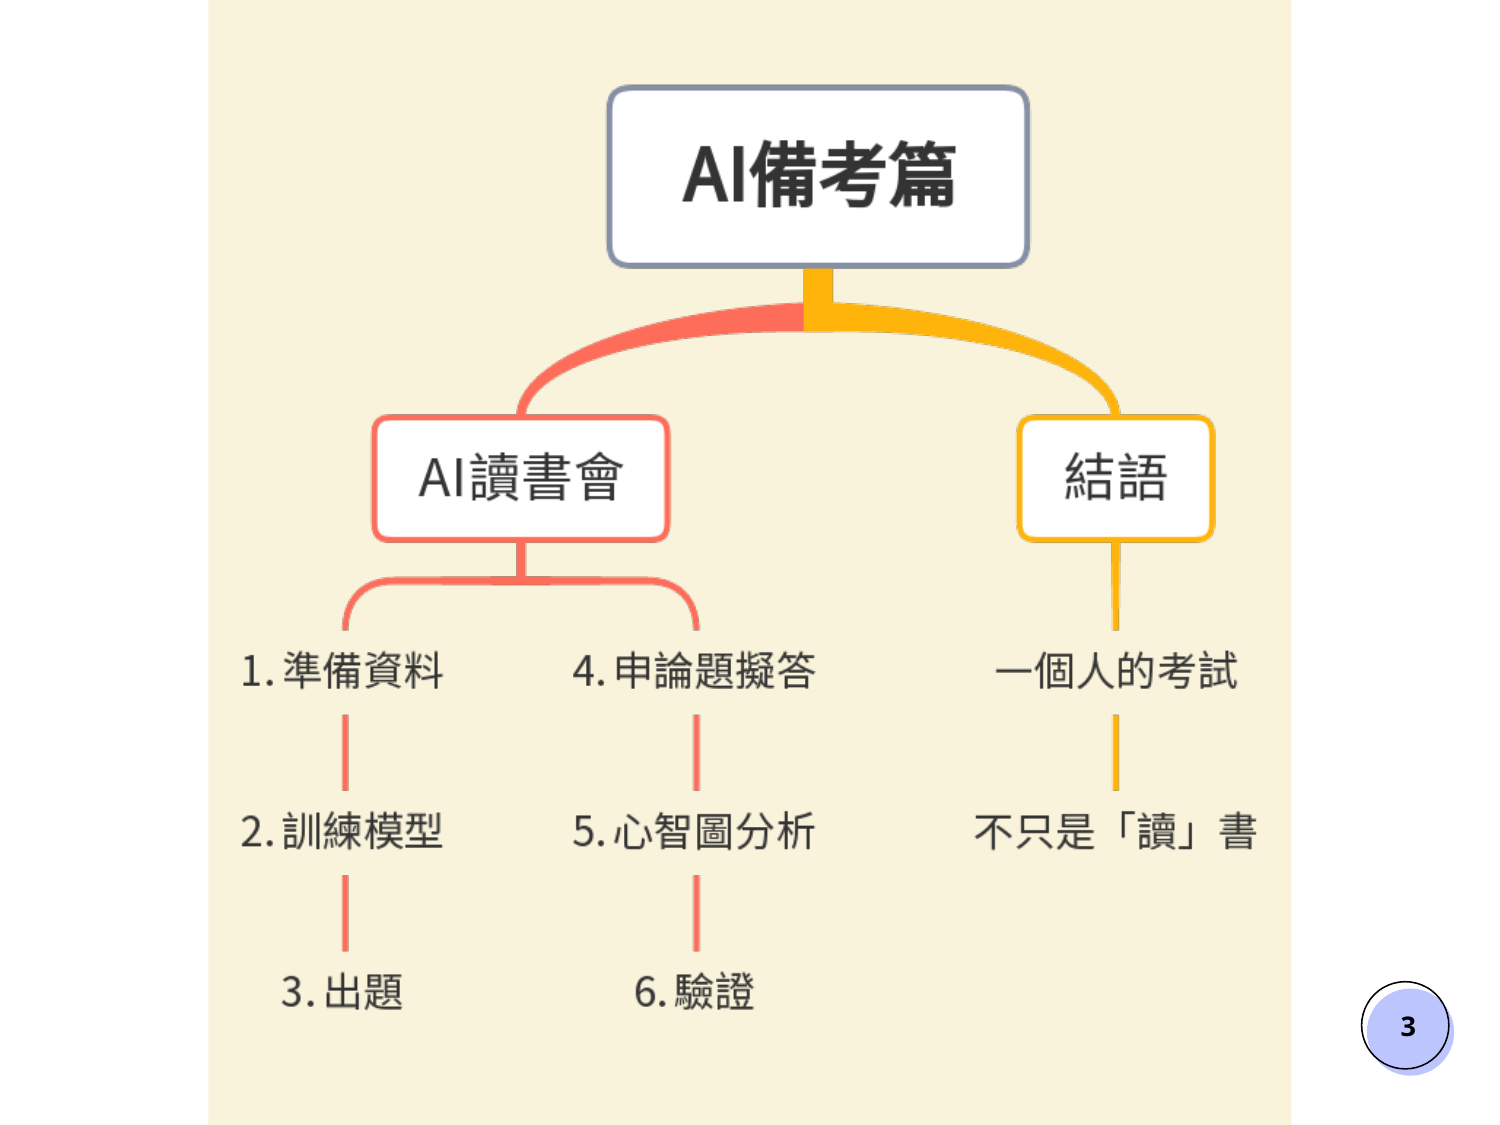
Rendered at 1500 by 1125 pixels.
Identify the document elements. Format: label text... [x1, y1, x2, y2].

slide_number ‹#› [1377, 984, 1454, 1071]
picture [127, 0, 1373, 1125]
